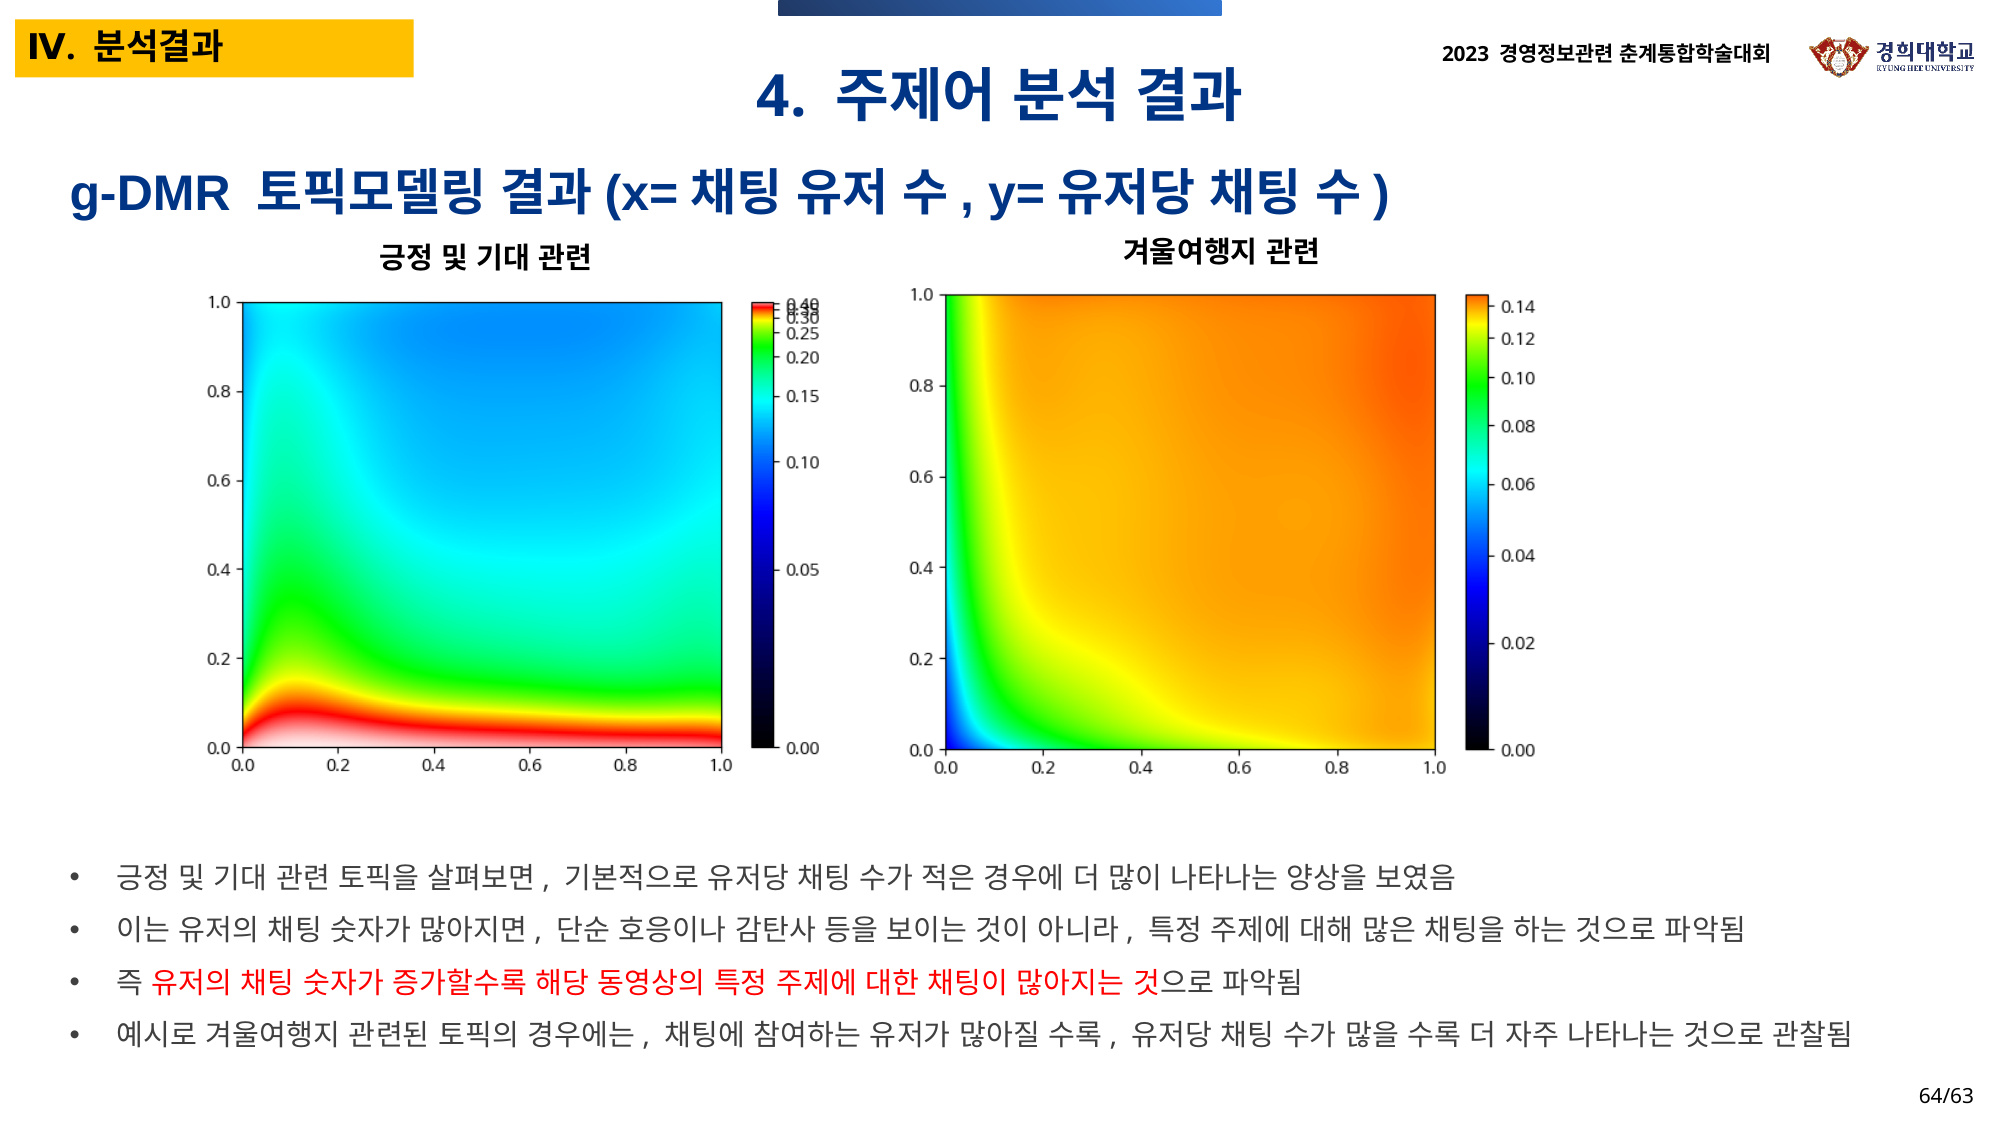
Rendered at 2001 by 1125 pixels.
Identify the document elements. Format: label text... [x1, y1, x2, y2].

text_box g-DMR 토픽모델링 결과(x=채팅 유저 수, y=유저당 채팅 수) [54, 153, 1459, 229]
picture [194, 284, 831, 788]
text_box 긍정 및 기대 관련 [194, 231, 778, 282]
text_box 긍정 및 기대 관련 토픽을 살펴보면, 기본적으로 유저당 채팅 수가 적은 경우에 더 많이 나타나는 양상을 보였음 이는 유저의 채팅 숫자가 많아지면, 단순 호응이나 감탄사 등을 보이는 것이 아니라, 특정 주제에 대해 많은 채팅을 하는 것으로 파악됨 즉 유저의 채팅 숫자가 증가할수록 해당 동영상의 특정 주제에 대한 채팅이 많아지는 것으로 파악됨 예시로 겨울여행지 관련된 토픽의 경우에는, 채팅에 참여하는 유저가 많아질 수록, 유저당 채팅 수가 많을 수록 더 자주 나타나는 것으로 관찰됨 [54, 834, 2000, 1059]
picture [896, 276, 1547, 791]
slide_number 64/63 [1538, 1059, 1989, 1119]
text_box [777, 0, 1223, 17]
text_box Ⅳ. 분석결과 [12, 16, 306, 74]
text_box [1407, 33, 1974, 78]
text_box [15, 19, 414, 78]
text_box 4. 주제어 분석 결과 [540, 50, 1459, 136]
text_box 겨울여행지 관련 [930, 225, 1513, 276]
